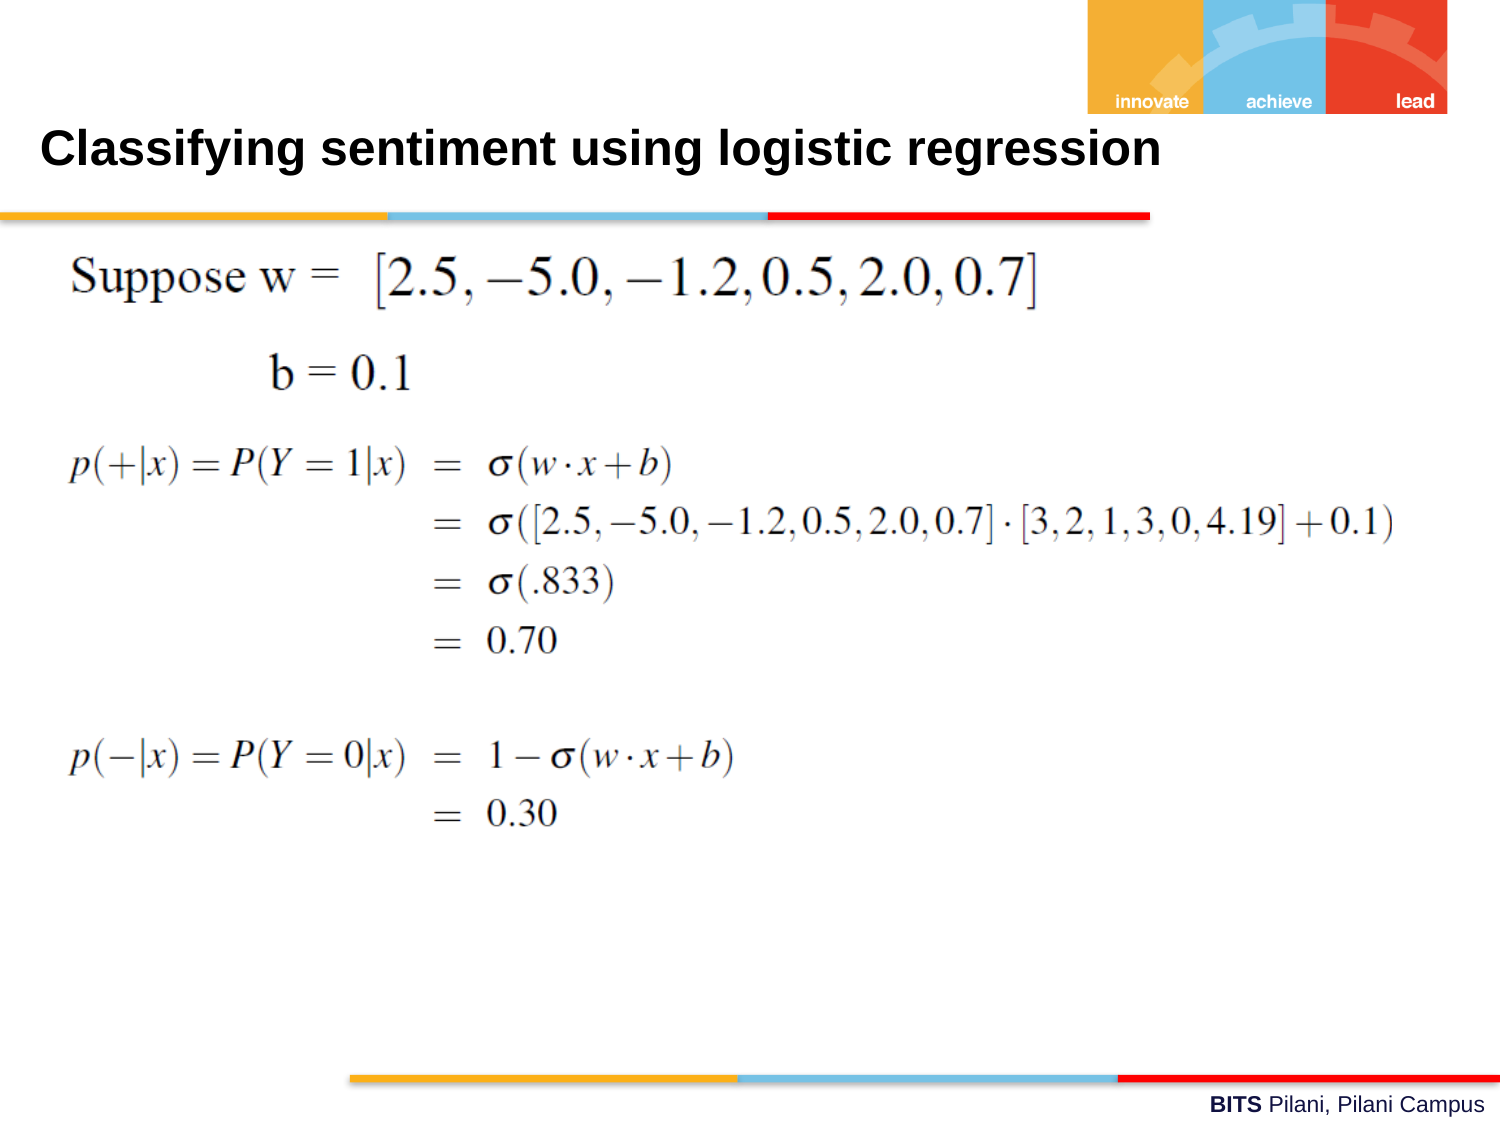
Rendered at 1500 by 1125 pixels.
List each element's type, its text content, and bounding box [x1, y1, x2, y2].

picture [64, 235, 1393, 880]
text_box Classifying sentiment using logistic regression [24, 108, 1250, 184]
picture [1087, 0, 1448, 114]
